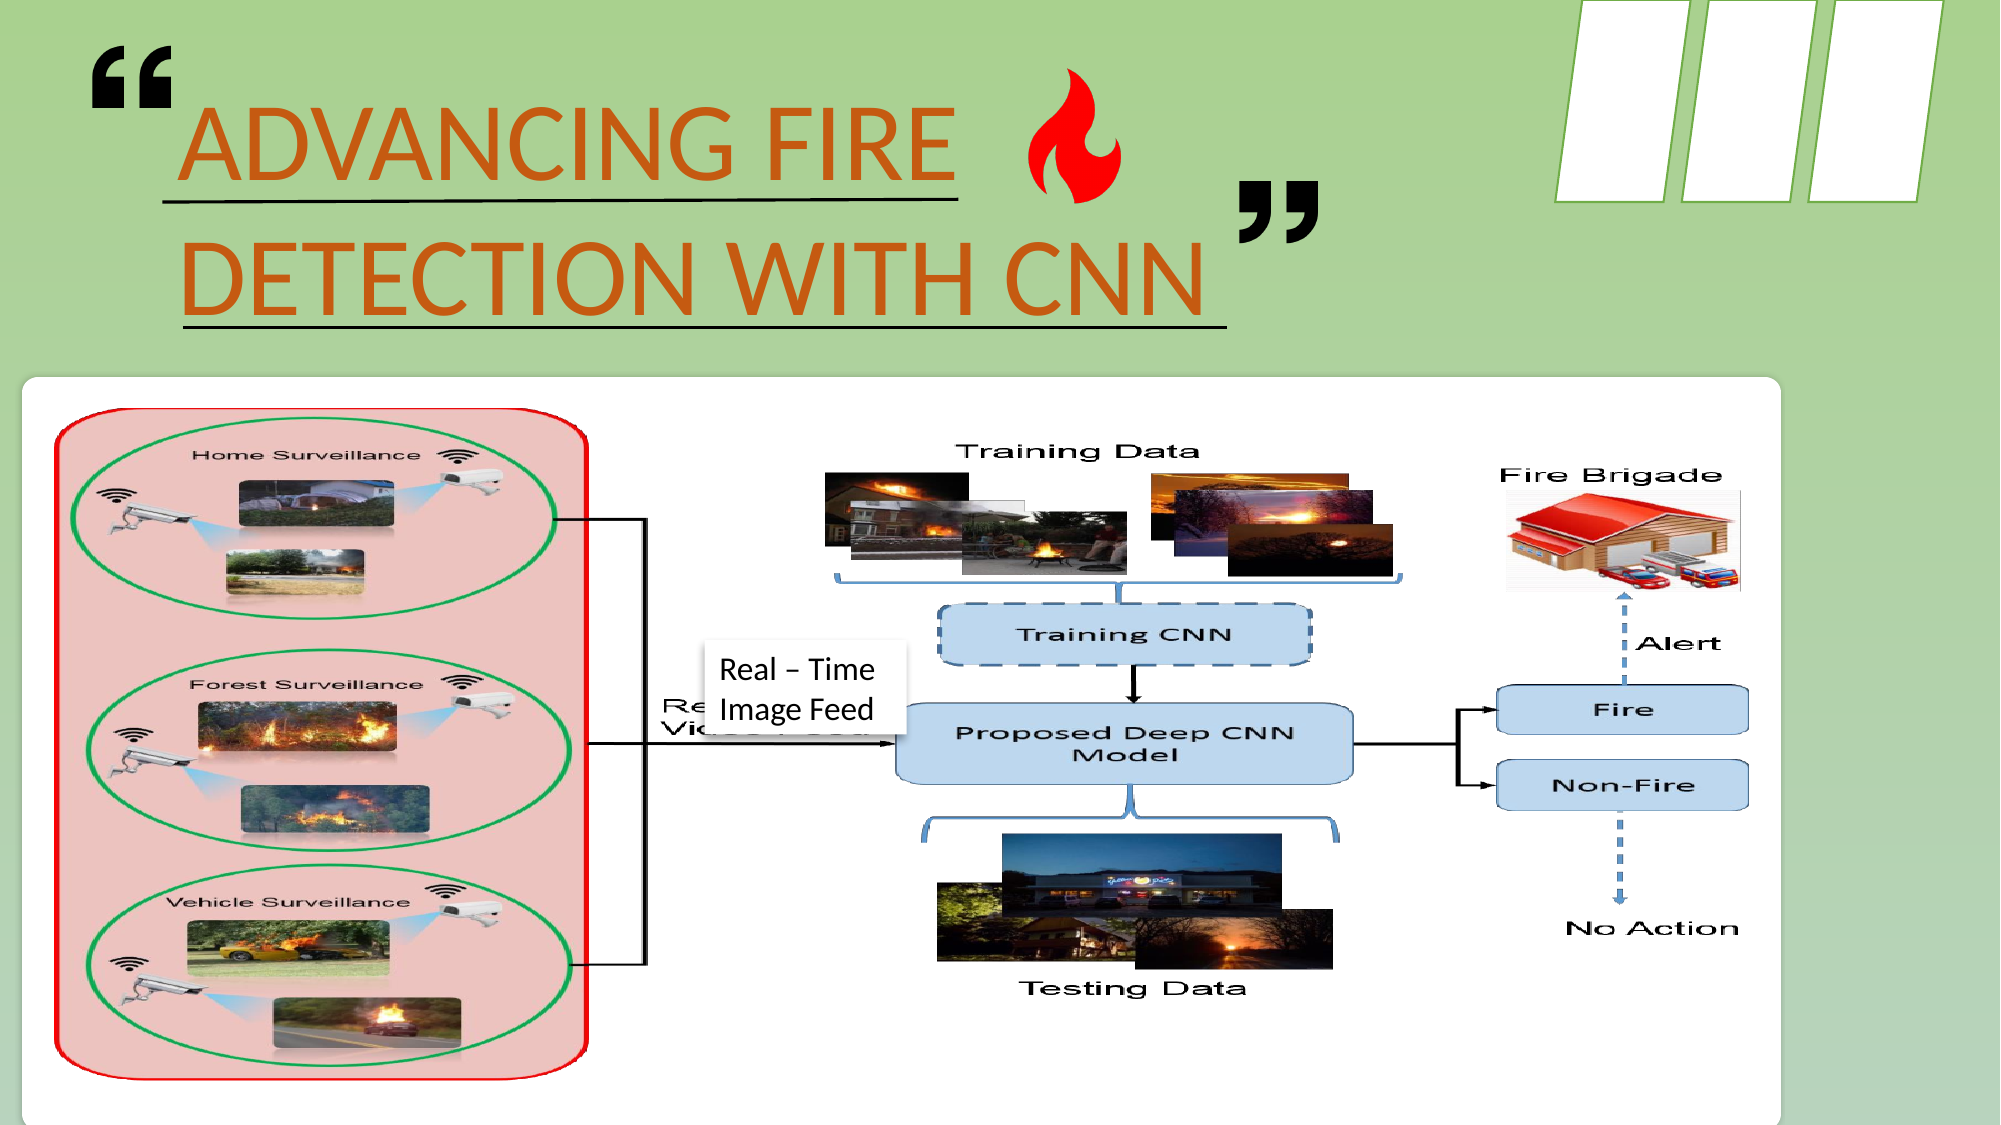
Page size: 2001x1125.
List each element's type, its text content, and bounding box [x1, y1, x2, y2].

text_box [1807, 0, 1945, 204]
text_box ADVANCING FIRE DETECTION WITH CNN [162, 60, 1227, 346]
picture [1203, 135, 1354, 286]
picture [999, 60, 1150, 211]
picture [56, 1, 207, 152]
text_box [1680, 0, 1819, 204]
text_box [1554, 0, 1692, 204]
picture [53, 407, 1750, 1099]
